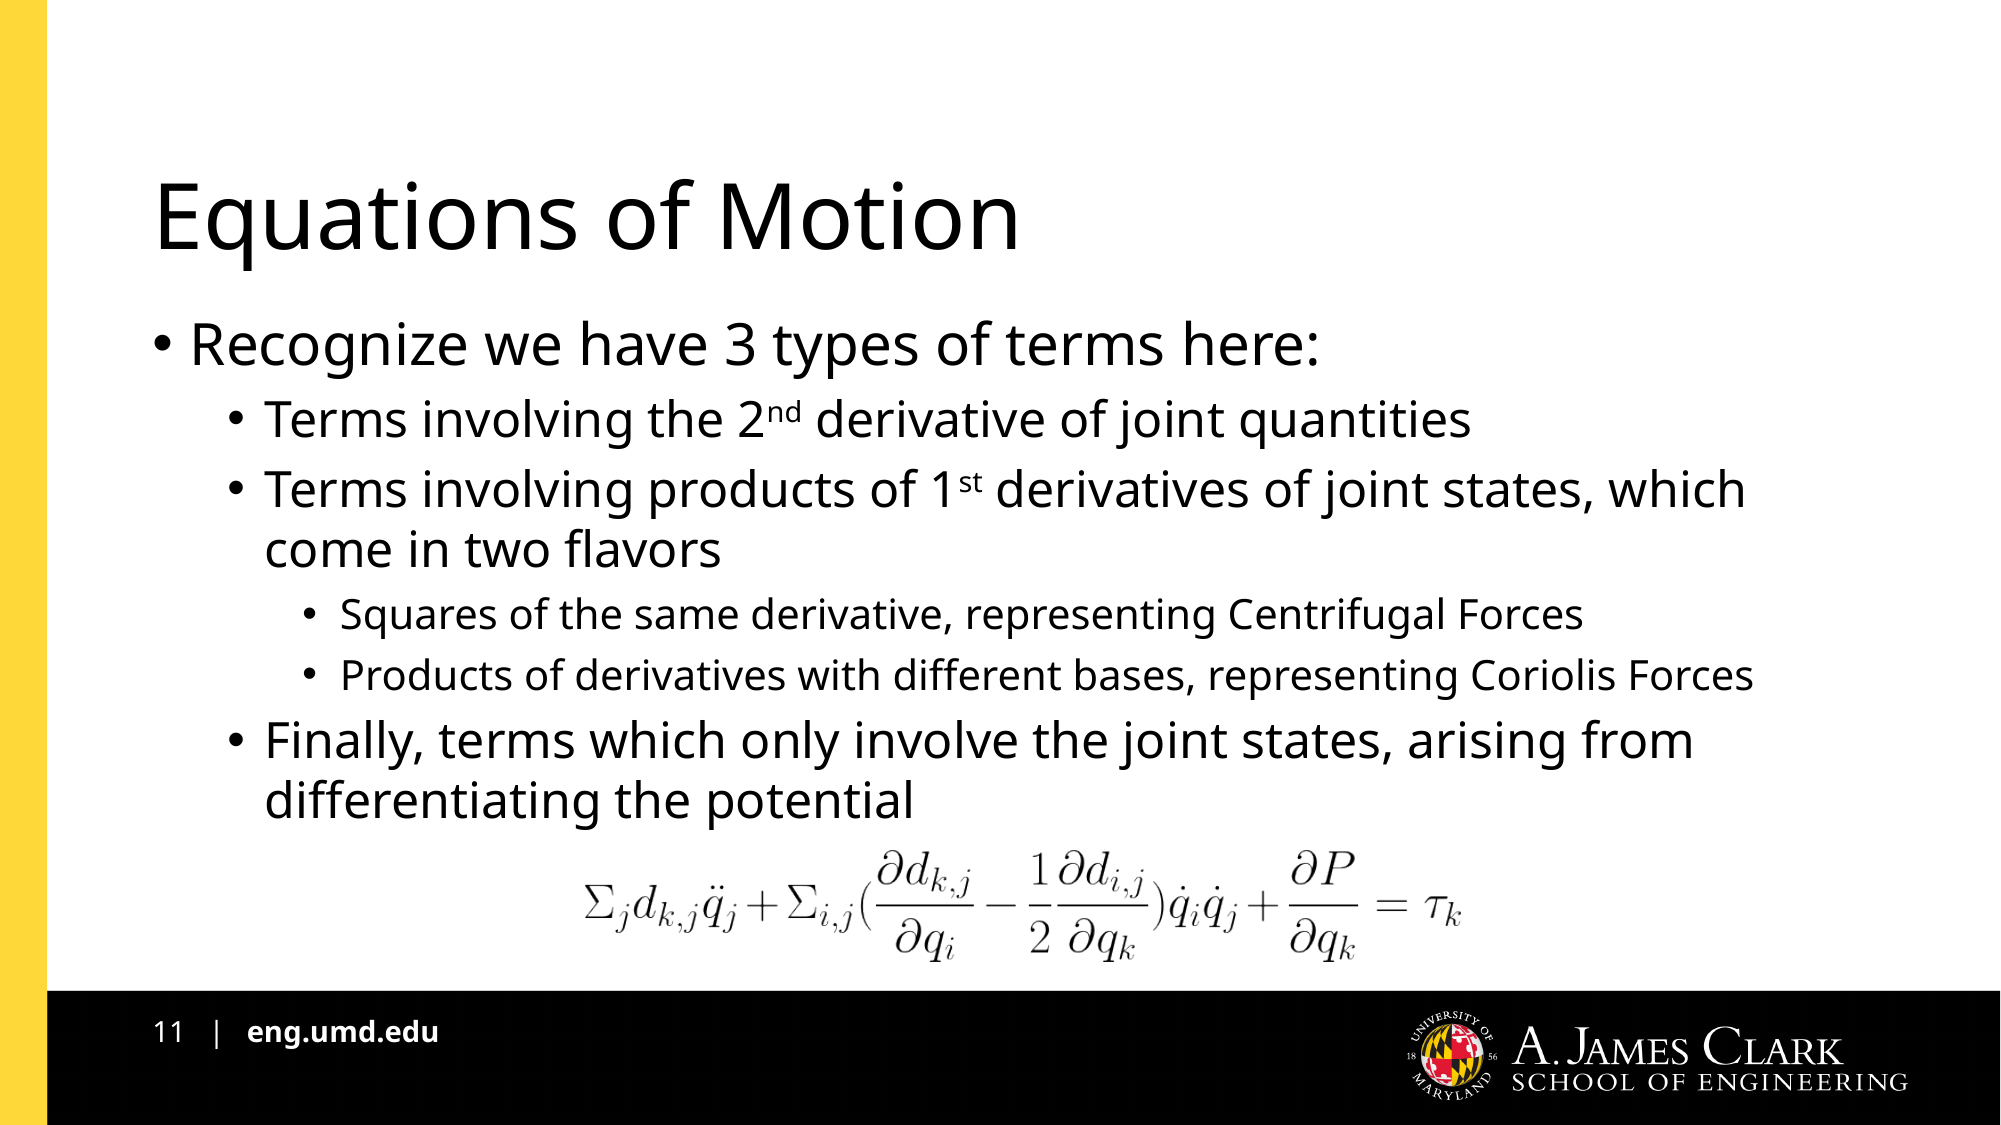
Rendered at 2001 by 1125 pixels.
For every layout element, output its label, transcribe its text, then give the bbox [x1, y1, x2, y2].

footer 11 | eng.umd.edu [137, 1002, 1338, 1063]
list Recognize we have 3 types of terms here: Terms involving the 2nd derivative of joint quantities Terms involving products of 1st derivatives of joint states, which come in two flavors Squares of the same derivative, representing Centrifugal Forces Products of derivatives with different bases, representing Coriolis Forces Finally, terms which only involve the joint states, arising from differentiating the potential [137, 299, 1863, 911]
title Equations of Motion [137, 59, 1863, 278]
picture [0, 0, 2001, 1125]
